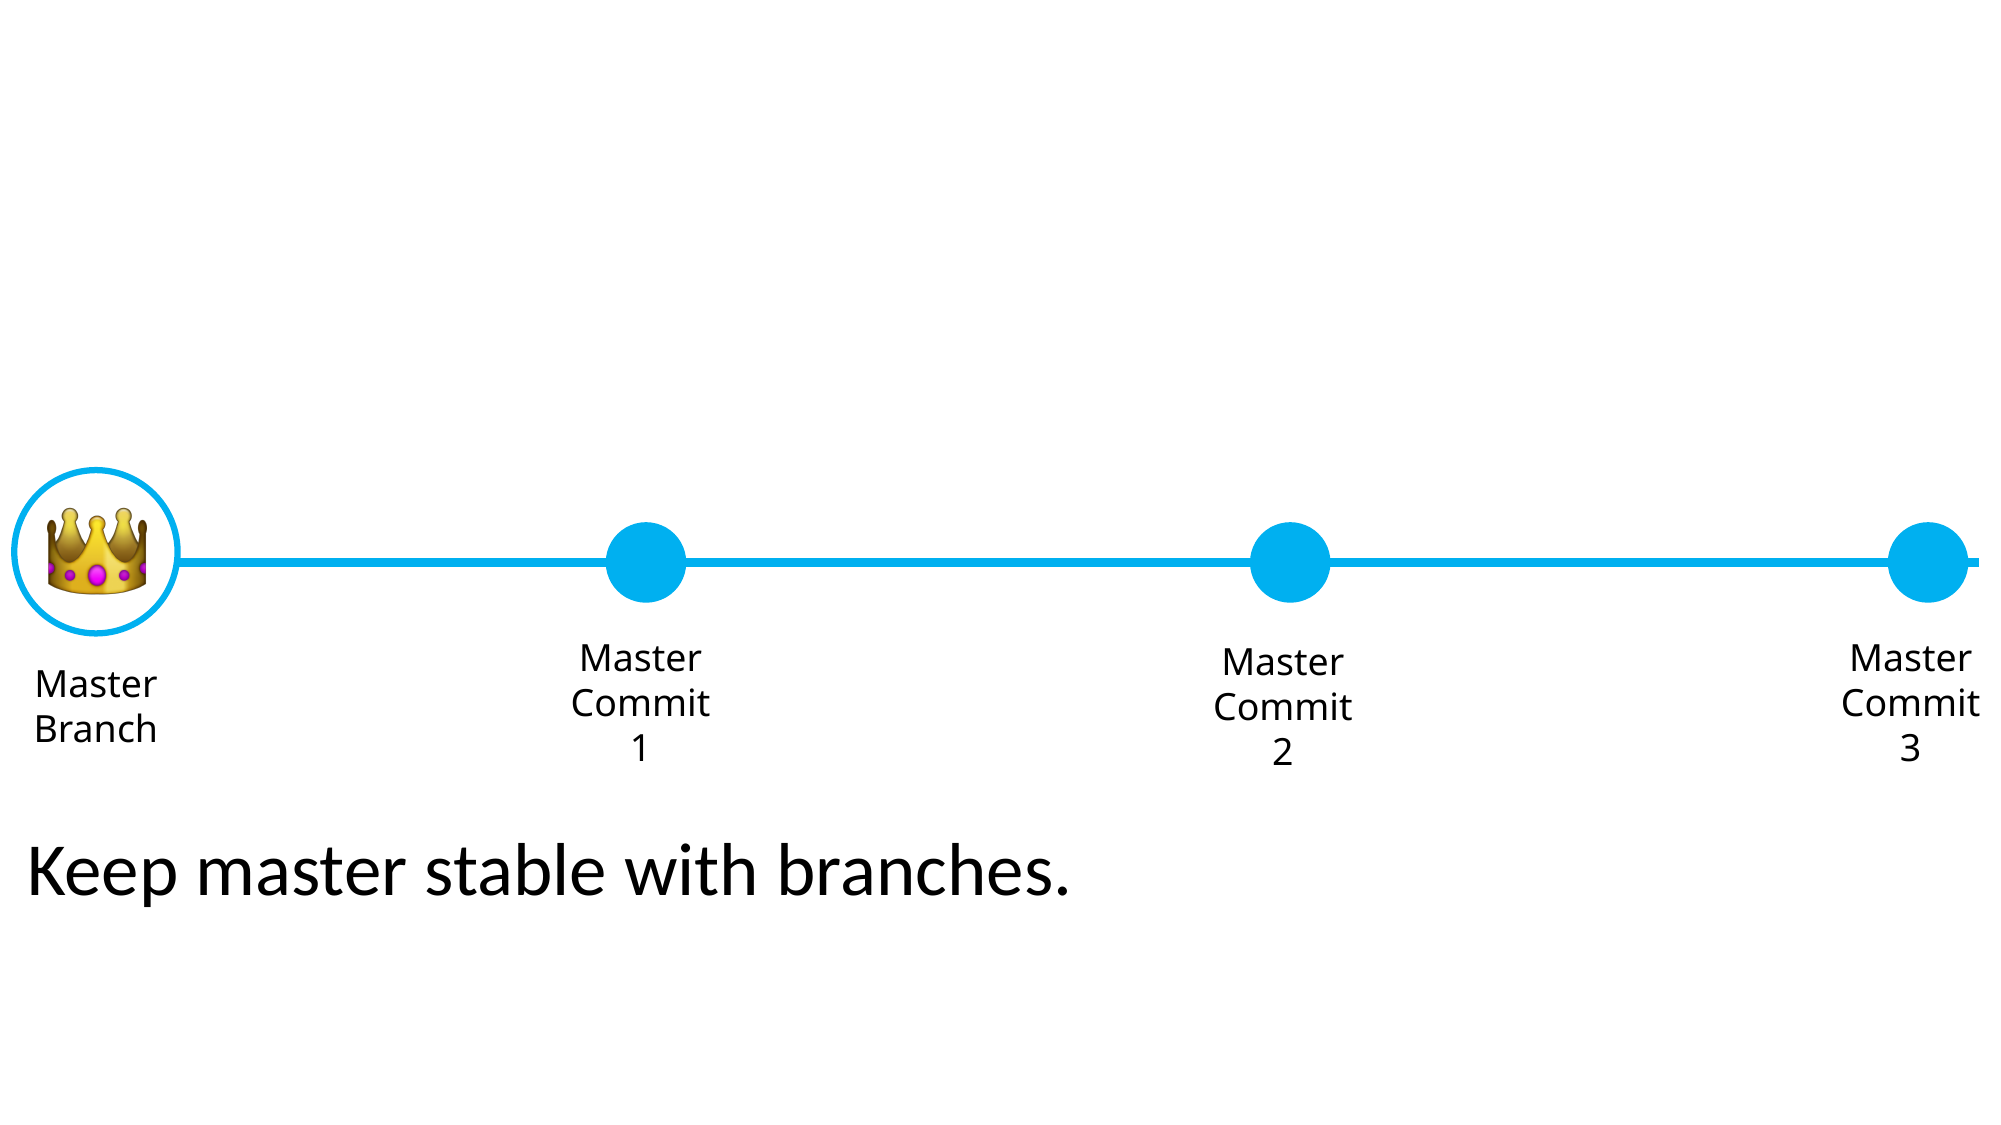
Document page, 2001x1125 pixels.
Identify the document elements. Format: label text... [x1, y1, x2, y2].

list Keep master stable with branches. [12, 823, 1904, 1125]
text_box Master Commit 2 [1189, 630, 1377, 781]
text_box [1886, 521, 1970, 562]
text_box [13, 469, 179, 635]
text_box Master Branch [0, 652, 197, 758]
text_box [1886, 563, 1970, 604]
text_box [604, 521, 688, 562]
text_box [1248, 563, 1332, 604]
text_box [604, 563, 688, 604]
picture [47, 501, 147, 601]
text_box [1248, 521, 1332, 562]
text_box Master Commit 1 [547, 626, 734, 777]
text_box Master Commit 3 [1817, 626, 2000, 777]
